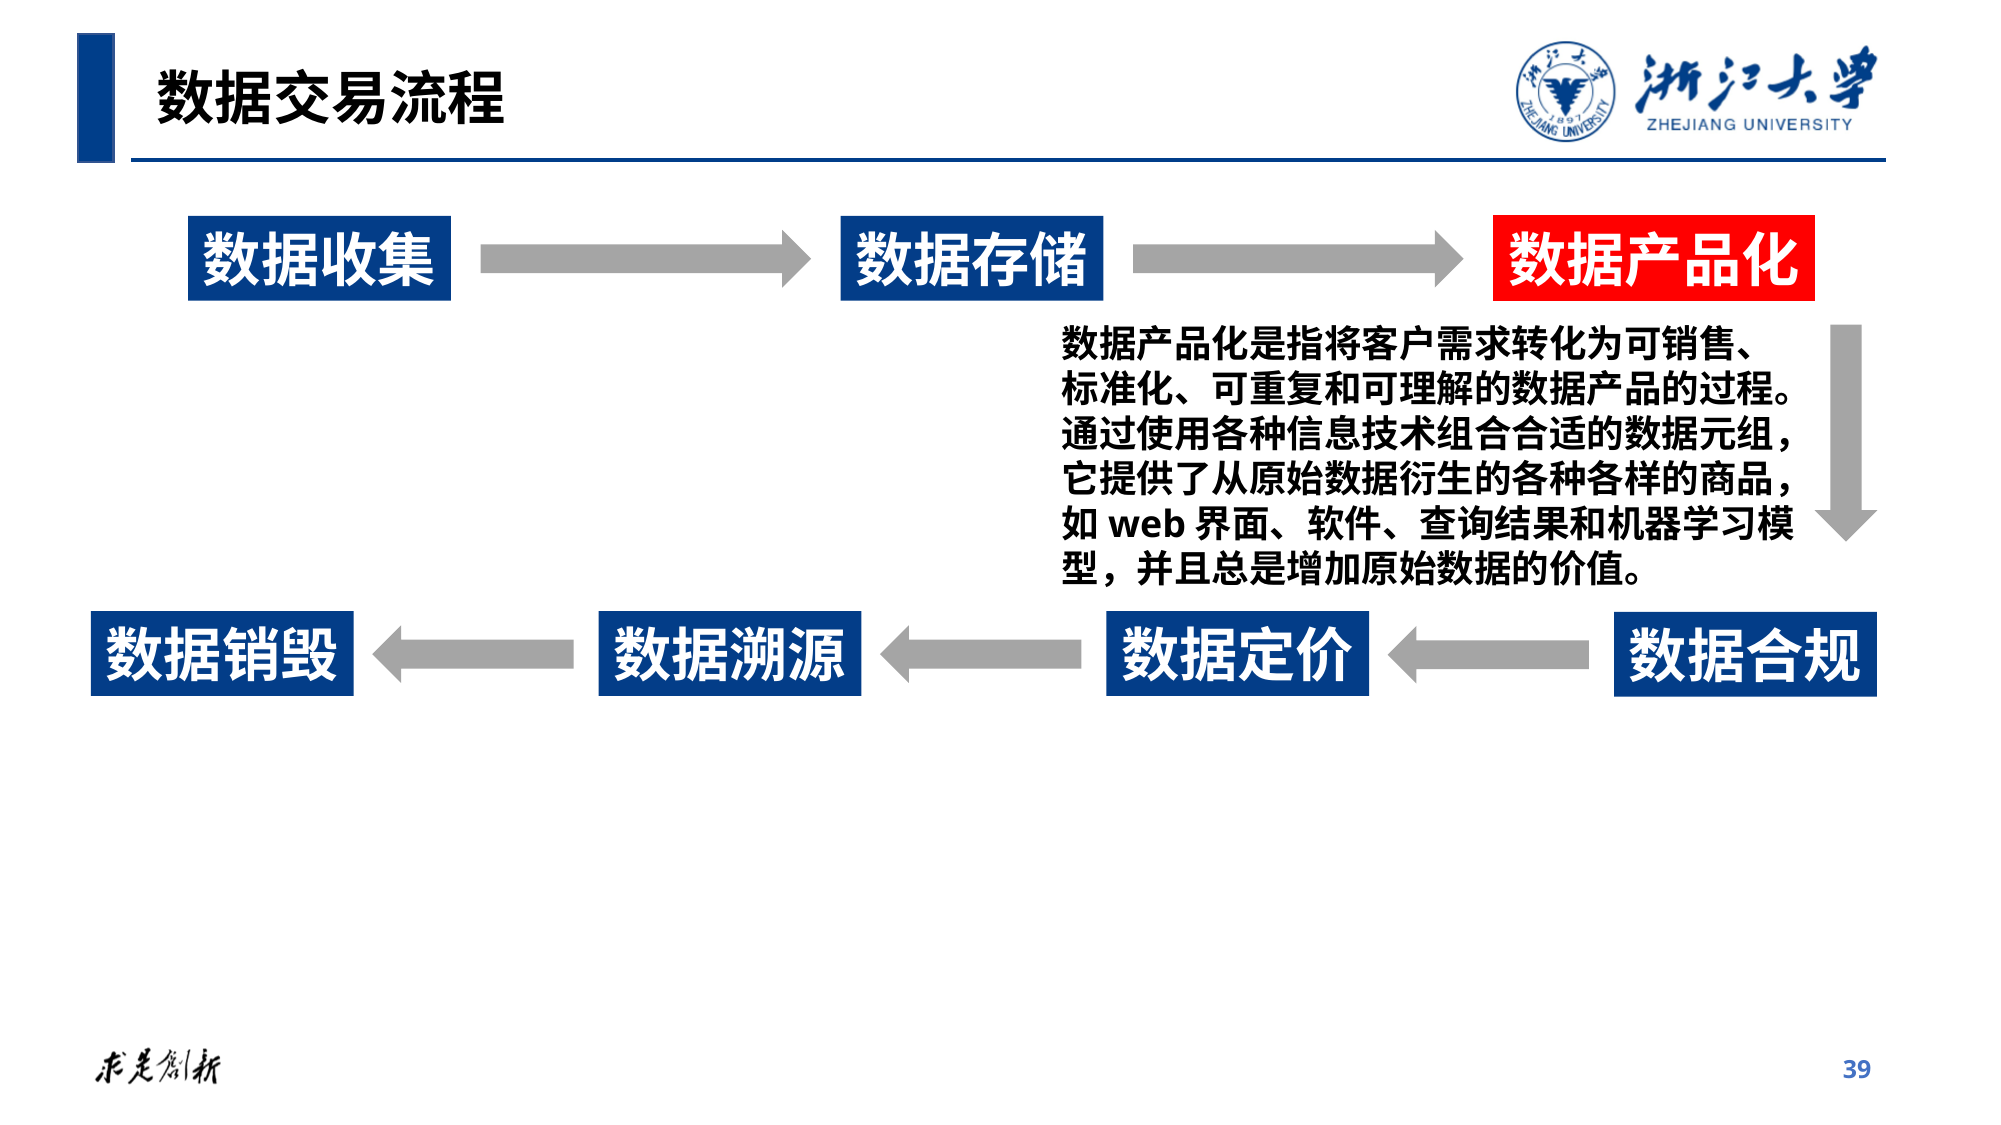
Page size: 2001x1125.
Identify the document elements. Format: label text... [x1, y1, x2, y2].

text_box [878, 622, 1083, 686]
text_box 数据产品化是指将客户需求转化为可销售、标准化、可重复和可理解的数据产品的过程。通过使用各种信息技术组合合适的数据元组，它提供了从原始数据衍生的各种各样的商品，如web界面、软件、查询结果和机器学习模型，并且总是增加原始数据的价值。 [1046, 312, 1826, 598]
text_box 数据定价 [1106, 611, 1370, 696]
picture [1488, 24, 1887, 146]
text_box 数据产品化 [1493, 215, 1815, 301]
picture [76, 1036, 239, 1096]
slide_number 39 [1548, 1041, 1887, 1101]
text_box 数据收集 [188, 215, 451, 301]
text_box [1826, 323, 1880, 543]
text_box 数据溯源 [598, 611, 862, 696]
text_box [370, 622, 575, 686]
text_box 数据合规 [1614, 611, 1877, 697]
text_box 数据交易流程 [118, 53, 545, 171]
text_box [1386, 623, 1591, 687]
text_box [479, 227, 813, 291]
text_box 数据存储 [840, 215, 1104, 301]
text_box 数据销毁 [90, 611, 354, 696]
text_box [1132, 227, 1466, 291]
